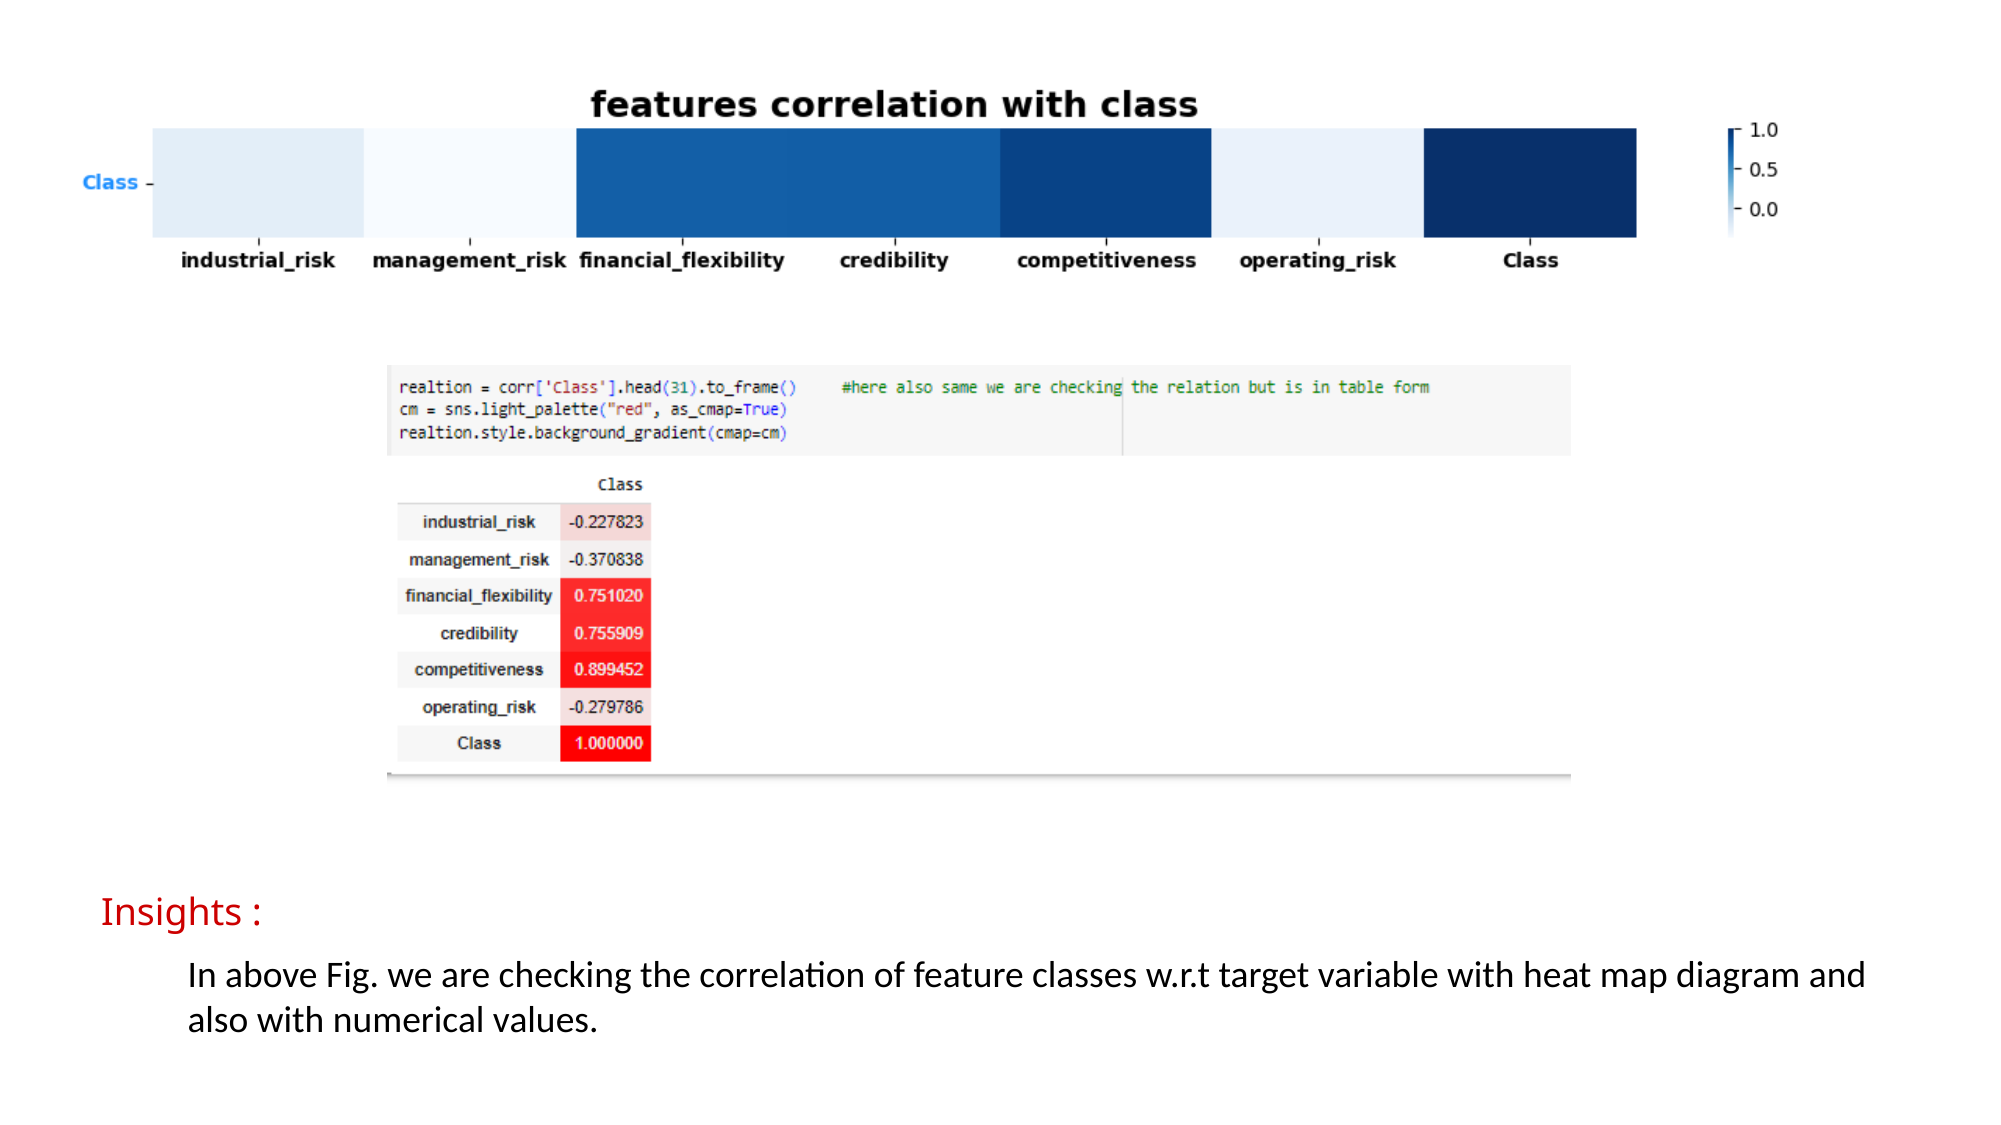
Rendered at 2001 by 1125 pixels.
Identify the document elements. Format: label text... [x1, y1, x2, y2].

text_box In above Fig. we are checking the correlation of feature classes w.r.t target variable with heat map diagram and also with numerical values. [172, 942, 1919, 1047]
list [67, 76, 1793, 286]
picture [387, 365, 1571, 787]
text_box Insights : [86, 880, 1087, 941]
